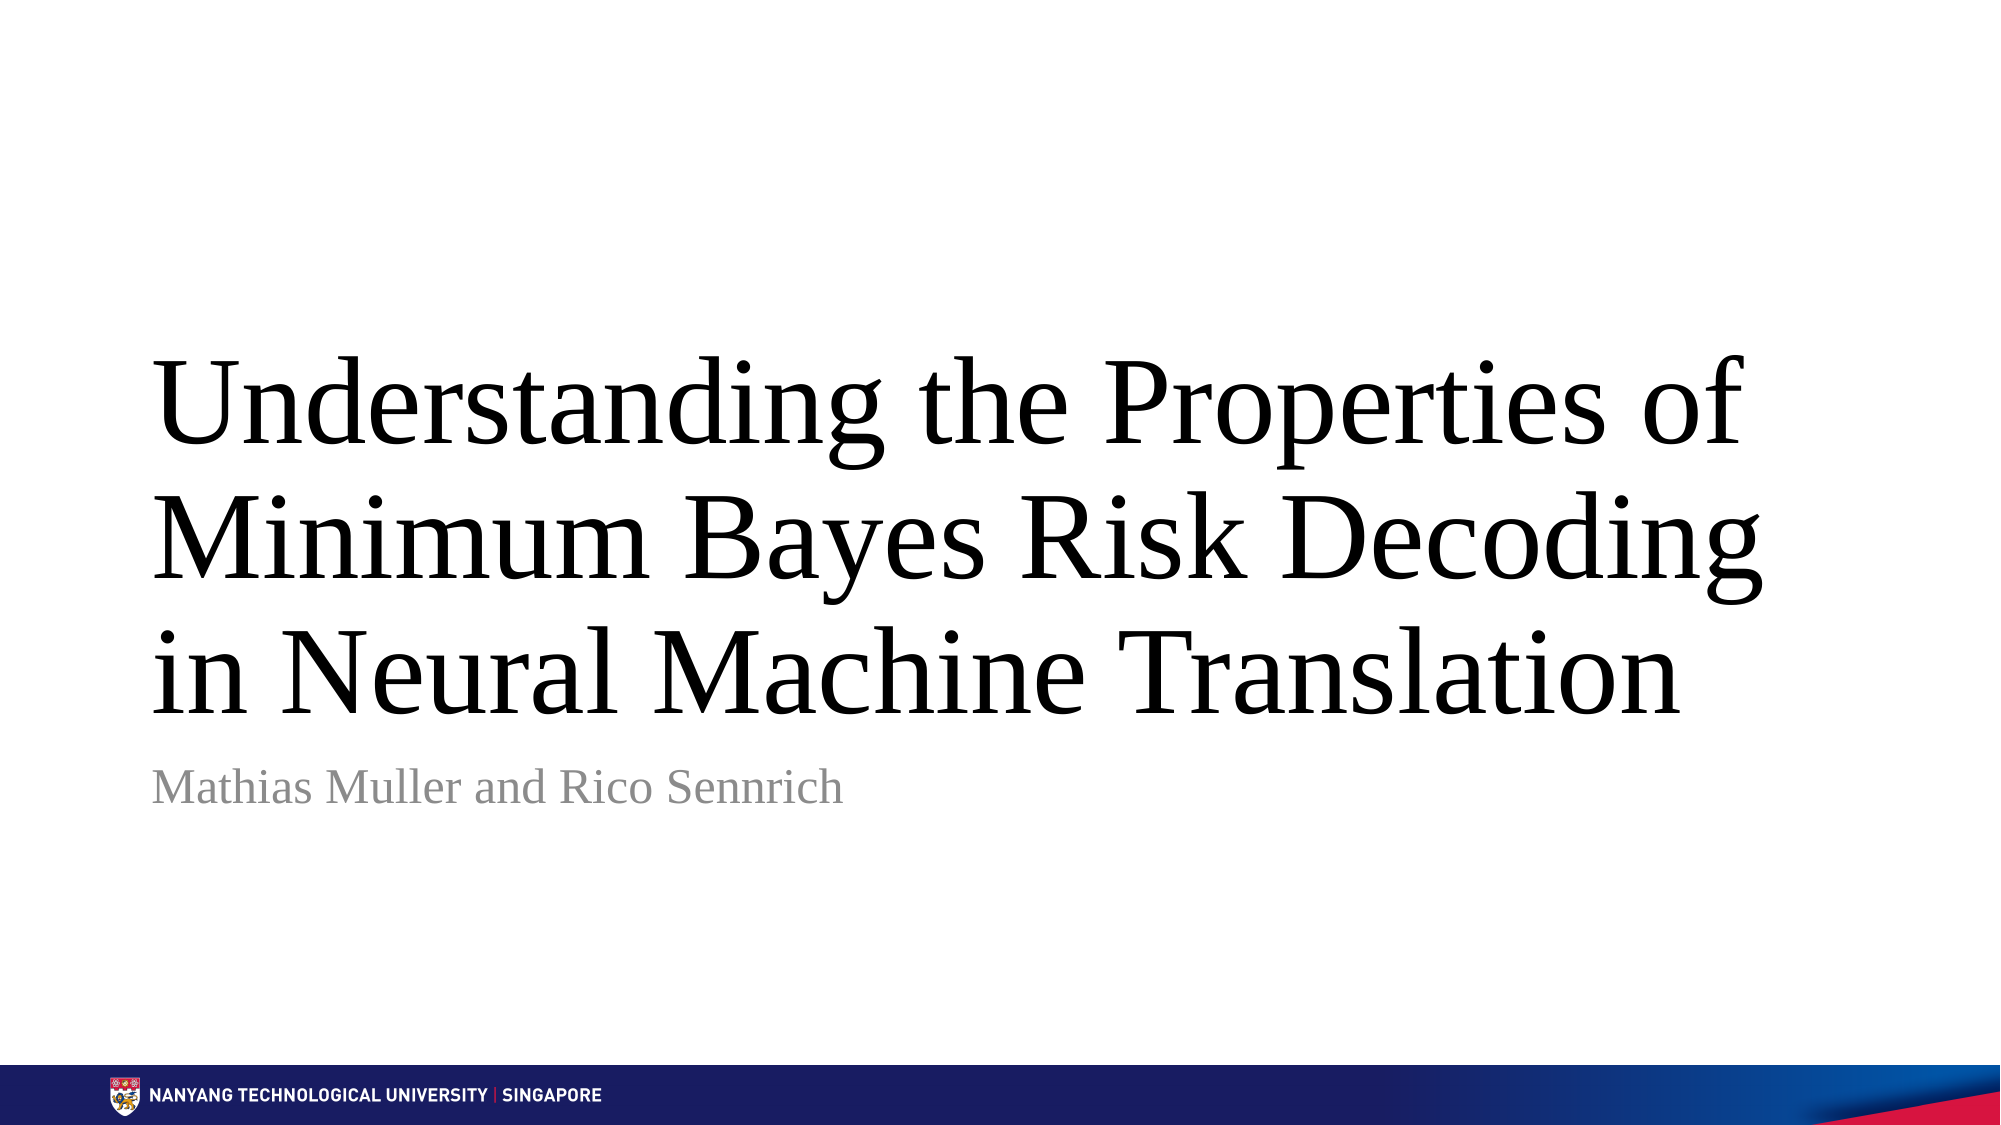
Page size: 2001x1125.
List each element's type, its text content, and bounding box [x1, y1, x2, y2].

title Understanding the Properties of Minimum Bayes Risk Decoding in Neural Machine Translation [136, 280, 1862, 749]
list Mathias Muller and Rico Sennrich [136, 752, 1862, 999]
picture [0, 1065, 2000, 1125]
